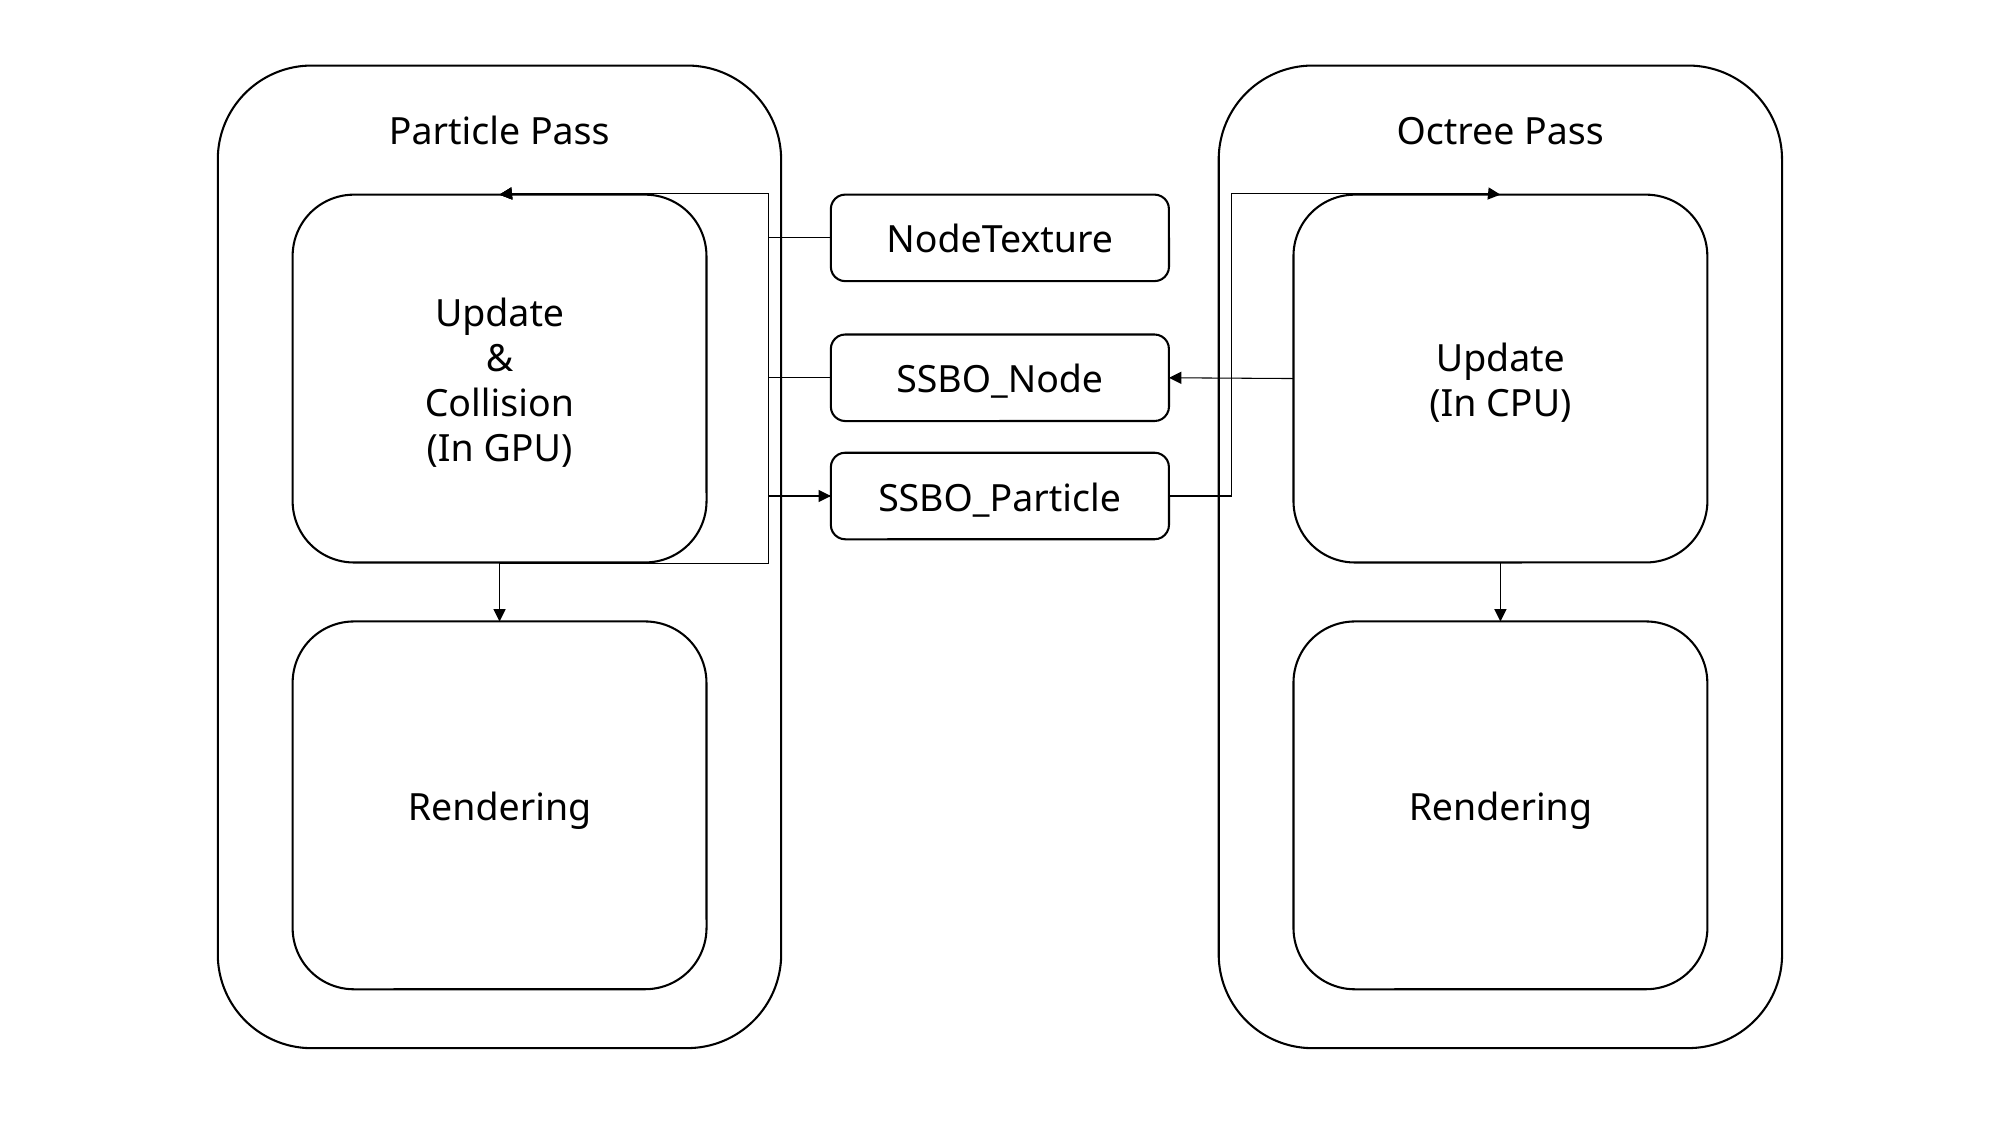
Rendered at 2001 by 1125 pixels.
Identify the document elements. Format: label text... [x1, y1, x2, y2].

text_box SSBO_Node [831, 333, 1169, 423]
text_box Update & Collision (In GPU) [291, 193, 631, 564]
text_box SSBO_Particle [829, 451, 1171, 541]
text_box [1169, 194, 1501, 496]
text_box Rendering [1292, 620, 1709, 991]
text_box NodeTexture [831, 193, 1169, 283]
text_box Rendering [291, 620, 708, 991]
text_box Particle Pass [216, 64, 783, 1050]
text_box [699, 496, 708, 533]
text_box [631, 496, 699, 695]
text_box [499, 194, 831, 496]
text_box Update (In CPU) [1292, 193, 1709, 564]
text_box Octree Pass [1217, 64, 1784, 1050]
